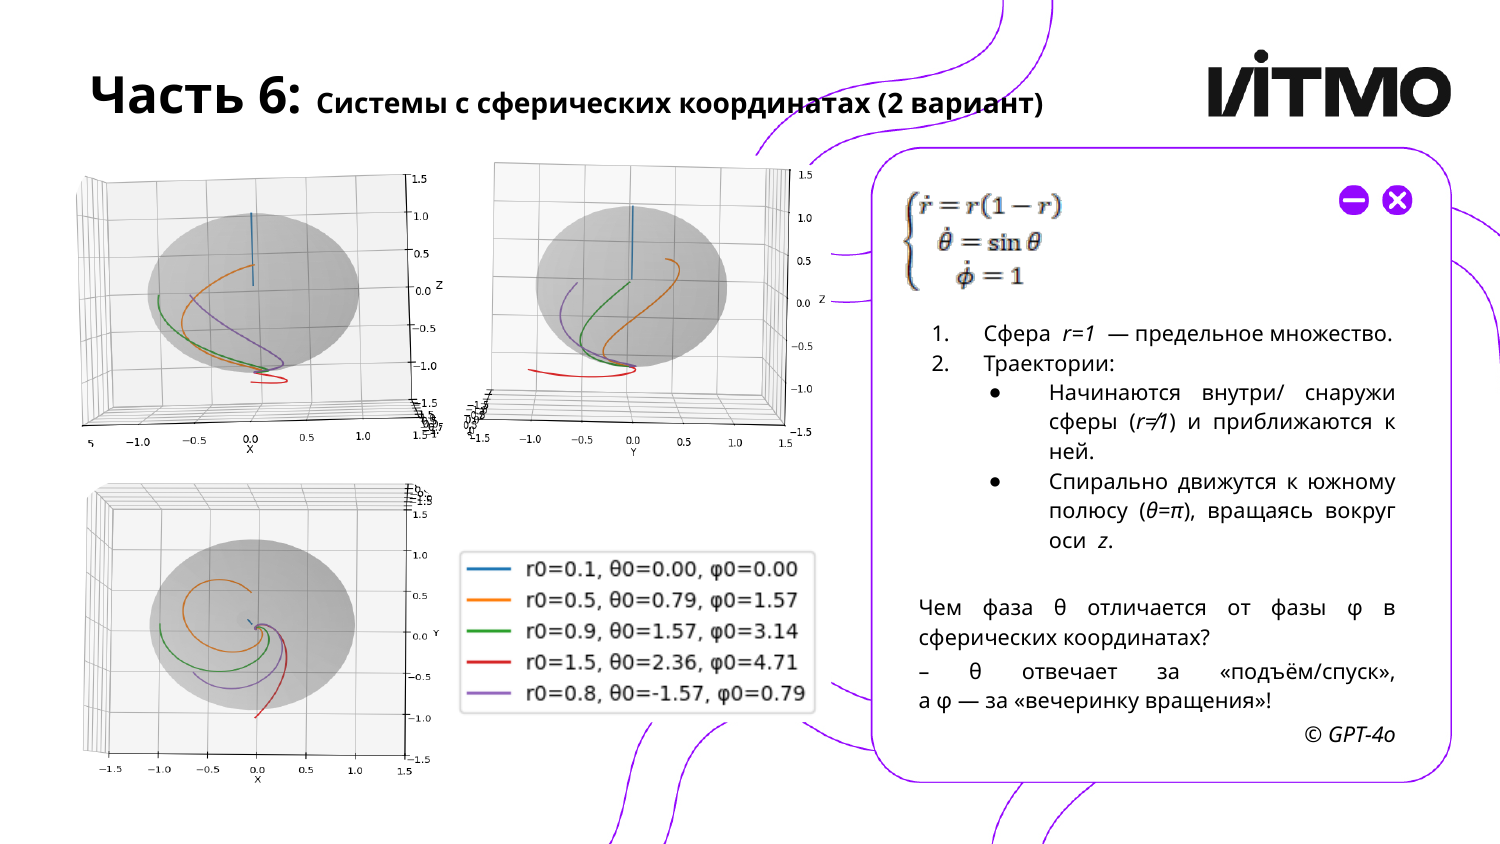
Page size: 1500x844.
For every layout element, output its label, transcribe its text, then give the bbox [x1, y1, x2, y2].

title Часть 6: Системы с сферических координатах (2 вариант) [75, 50, 1202, 137]
list Сфера r=1 — предельное множество. Траектории: Начинаются внутри/ снаружи сферы (r≠1) и приближаются к ней. Спирально движутся к южному полюсу (θ=π), вращаясь вокруг оси z. Чем фаза θ отличается от фазы φ в сферических координатах? – θ отвечает за «подъём/спуск», а φ — за «вечеринку вращения»! © GPT-4o [903, 310, 1412, 764]
picture [0, 0, 1500, 844]
